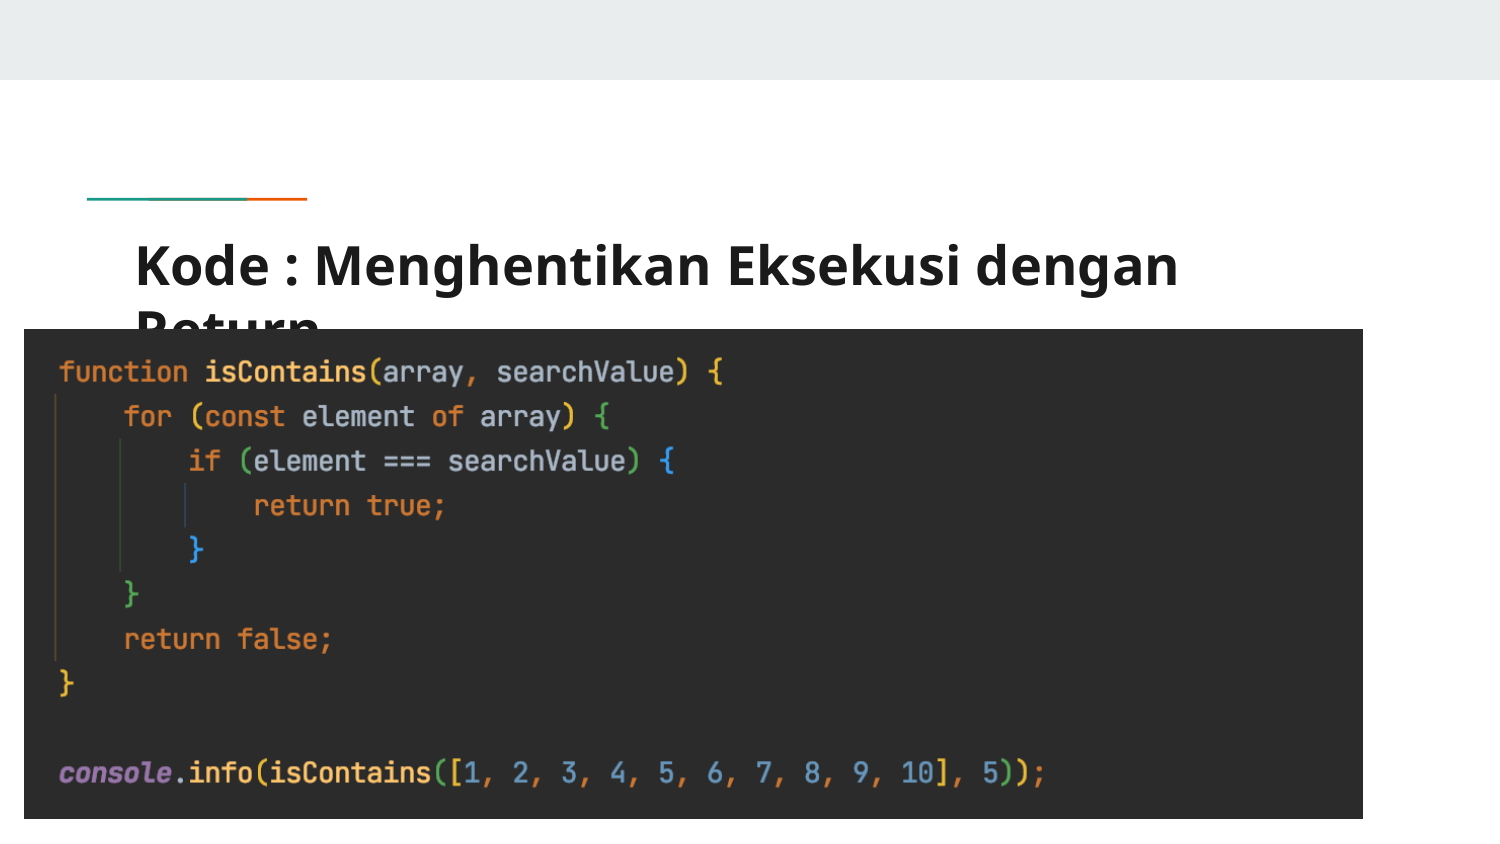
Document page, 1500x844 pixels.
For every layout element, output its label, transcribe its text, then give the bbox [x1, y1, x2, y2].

picture [24, 328, 1363, 819]
title Kode : Menghentikan Eksekusi dengan Return [119, 216, 1381, 305]
